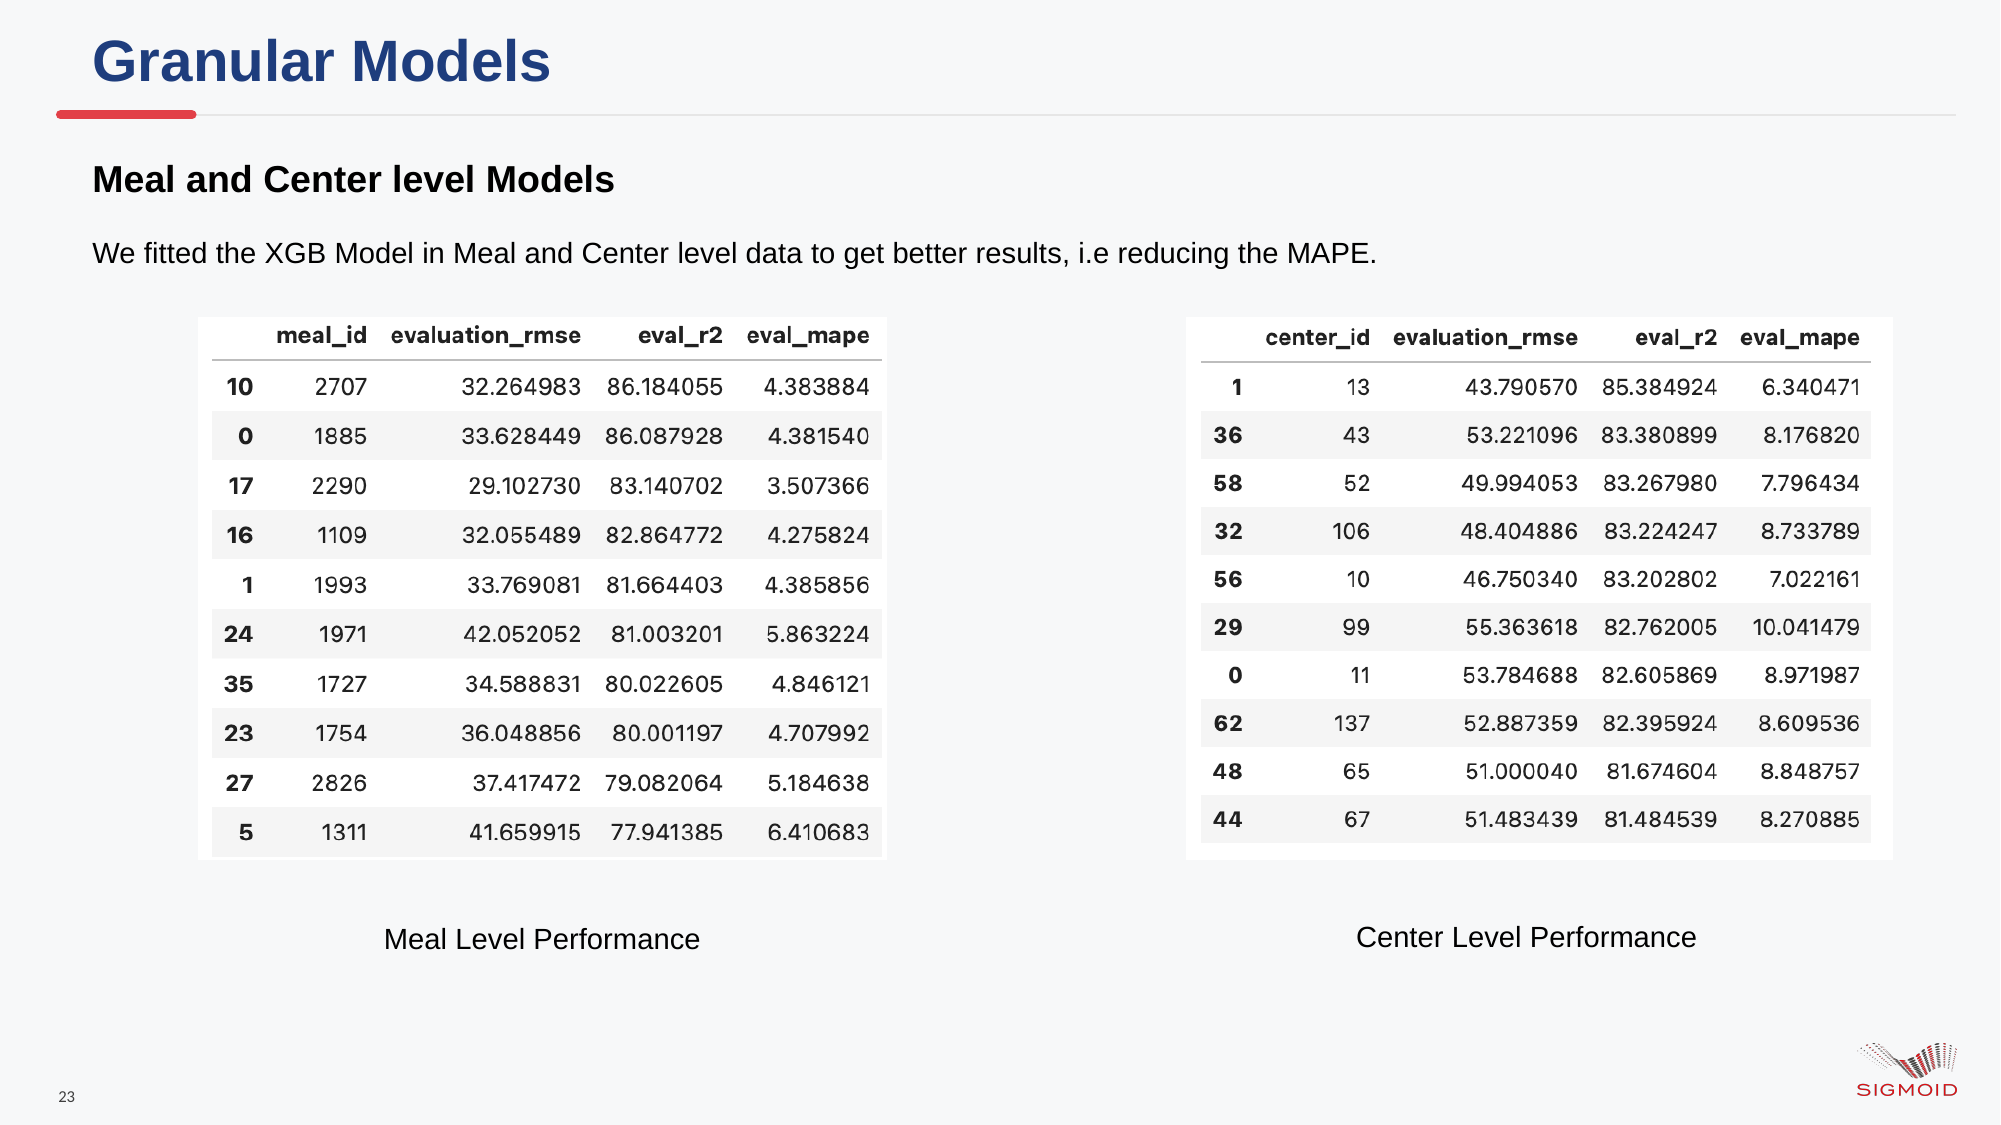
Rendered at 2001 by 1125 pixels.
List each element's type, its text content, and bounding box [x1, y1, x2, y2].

picture [1857, 1043, 1957, 1096]
text_box Meal Level Performance [369, 912, 717, 963]
picture [198, 316, 888, 860]
list Granular Models [40, 16, 1957, 87]
text_box Center Level Performance [1341, 911, 1739, 962]
list Meal and Center level Models [54, 152, 1971, 204]
list We fitted the XGB Model in Meal and Center level data to get better results, i.e reducing the MAPE. [54, 230, 1971, 1040]
picture [1186, 316, 1894, 860]
